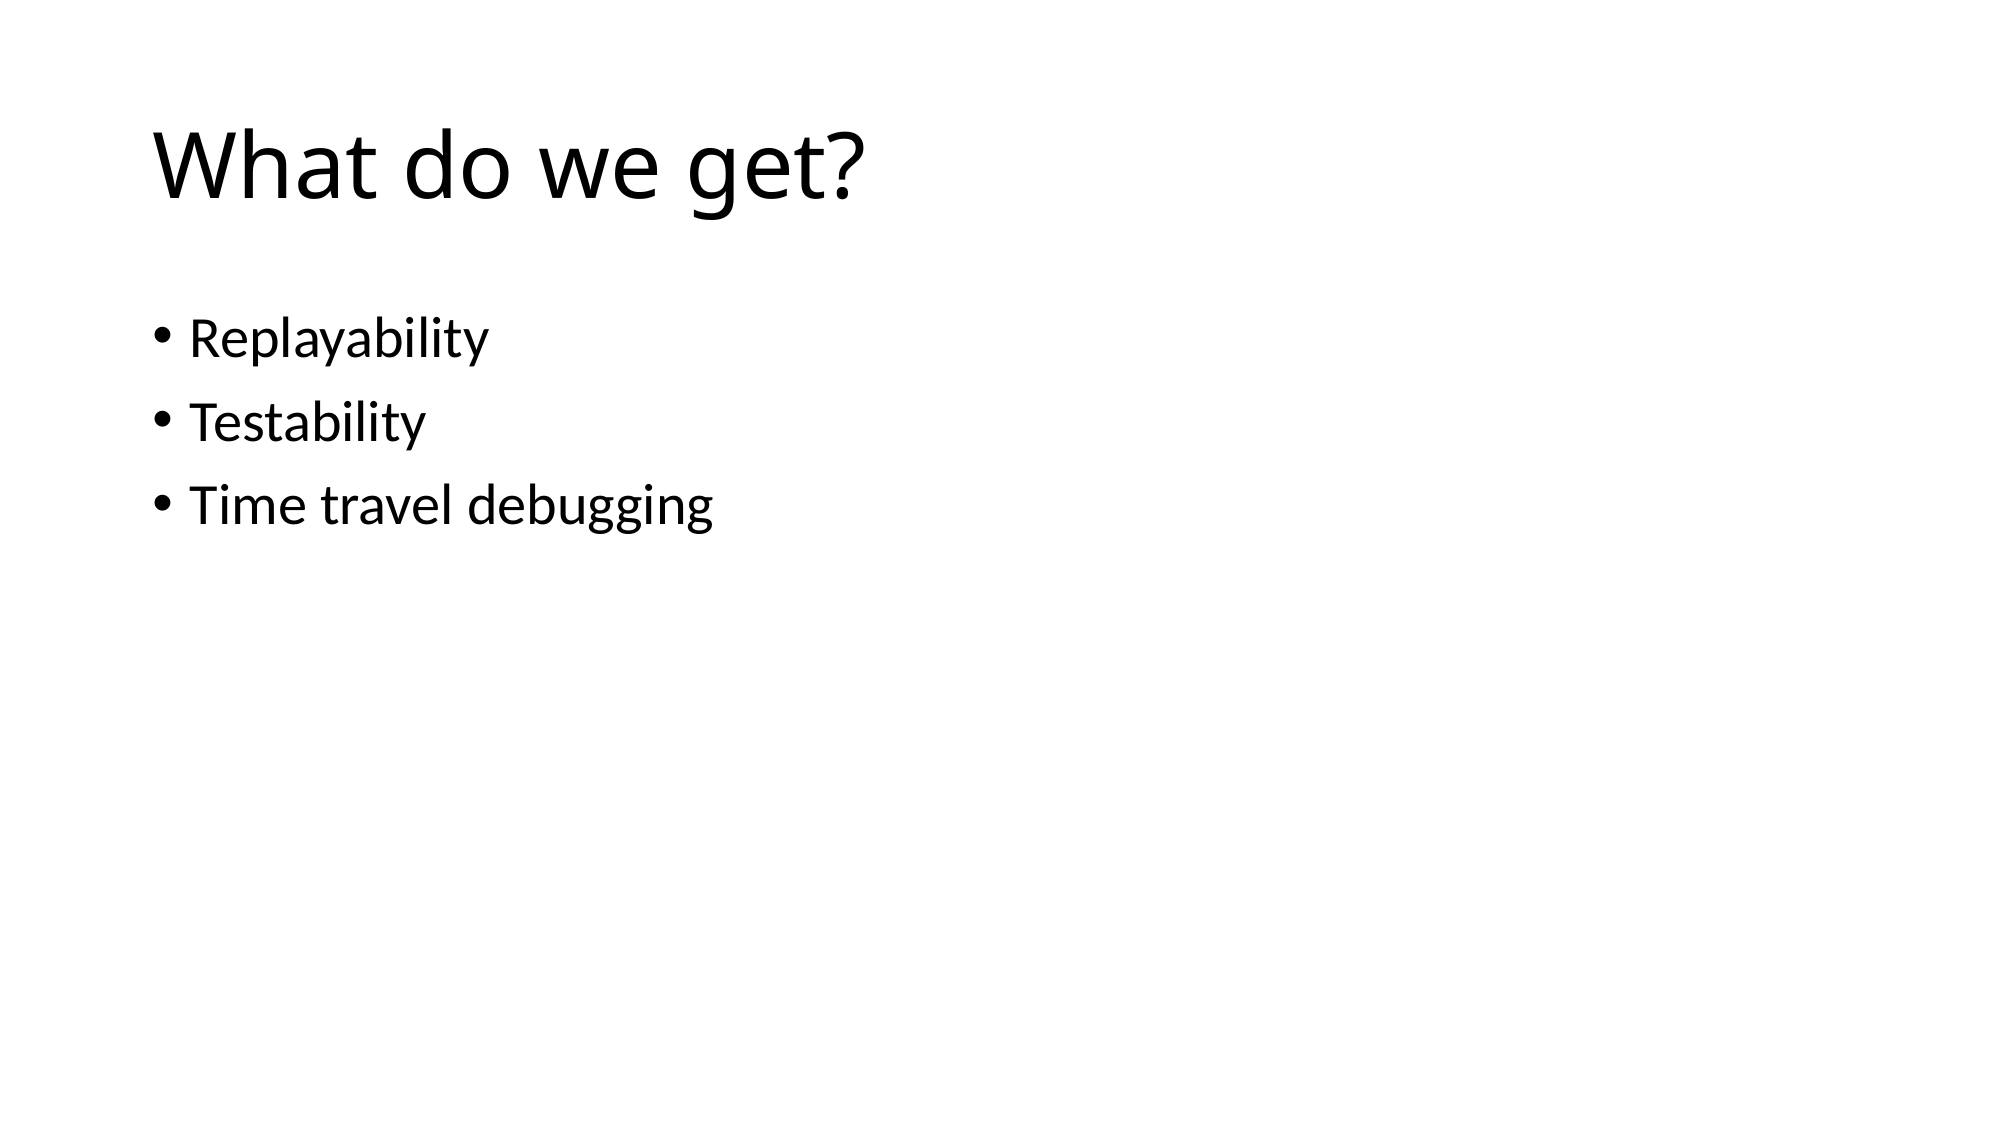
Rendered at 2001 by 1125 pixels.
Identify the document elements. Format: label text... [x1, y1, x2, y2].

title What do we get? [137, 59, 1863, 278]
list Replayability Testability Time travel debugging [137, 299, 1863, 1014]
